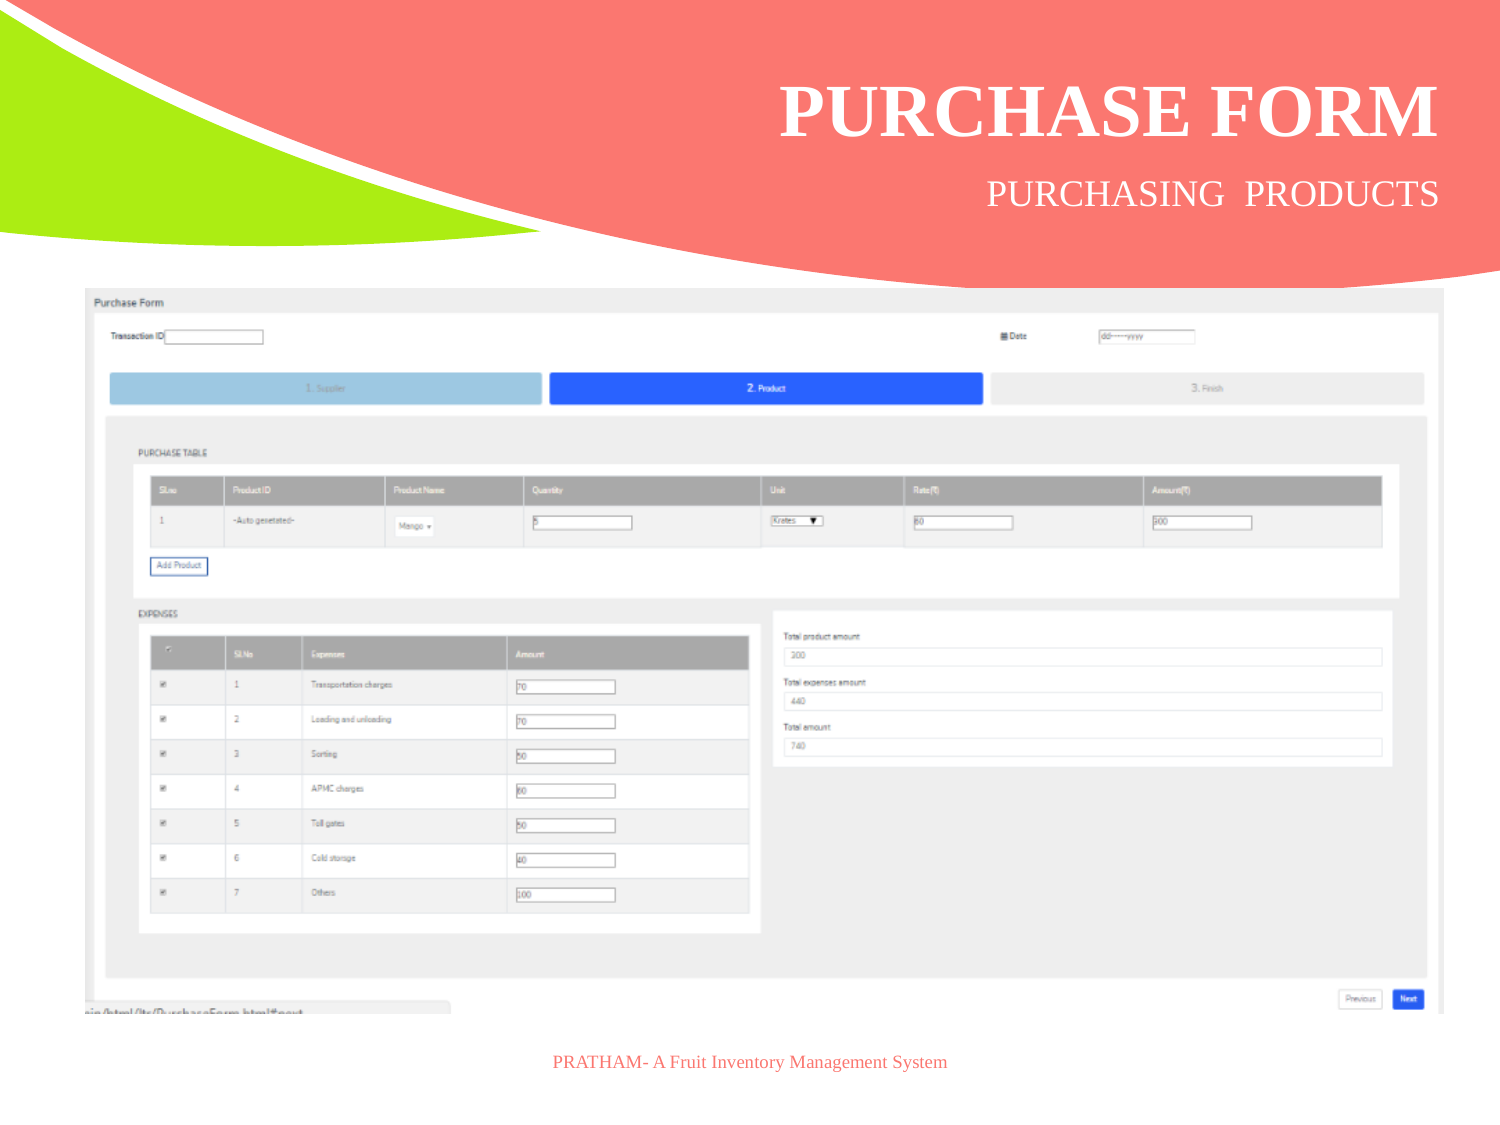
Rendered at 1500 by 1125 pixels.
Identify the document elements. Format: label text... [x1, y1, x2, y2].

title PURCHASE FORM [103, 3, 1500, 221]
footer PRATHAM- A Fruit Inventory Management System [496, 1042, 1004, 1103]
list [85, 288, 1444, 1014]
subtitle Purchasing products [375, 167, 1500, 285]
